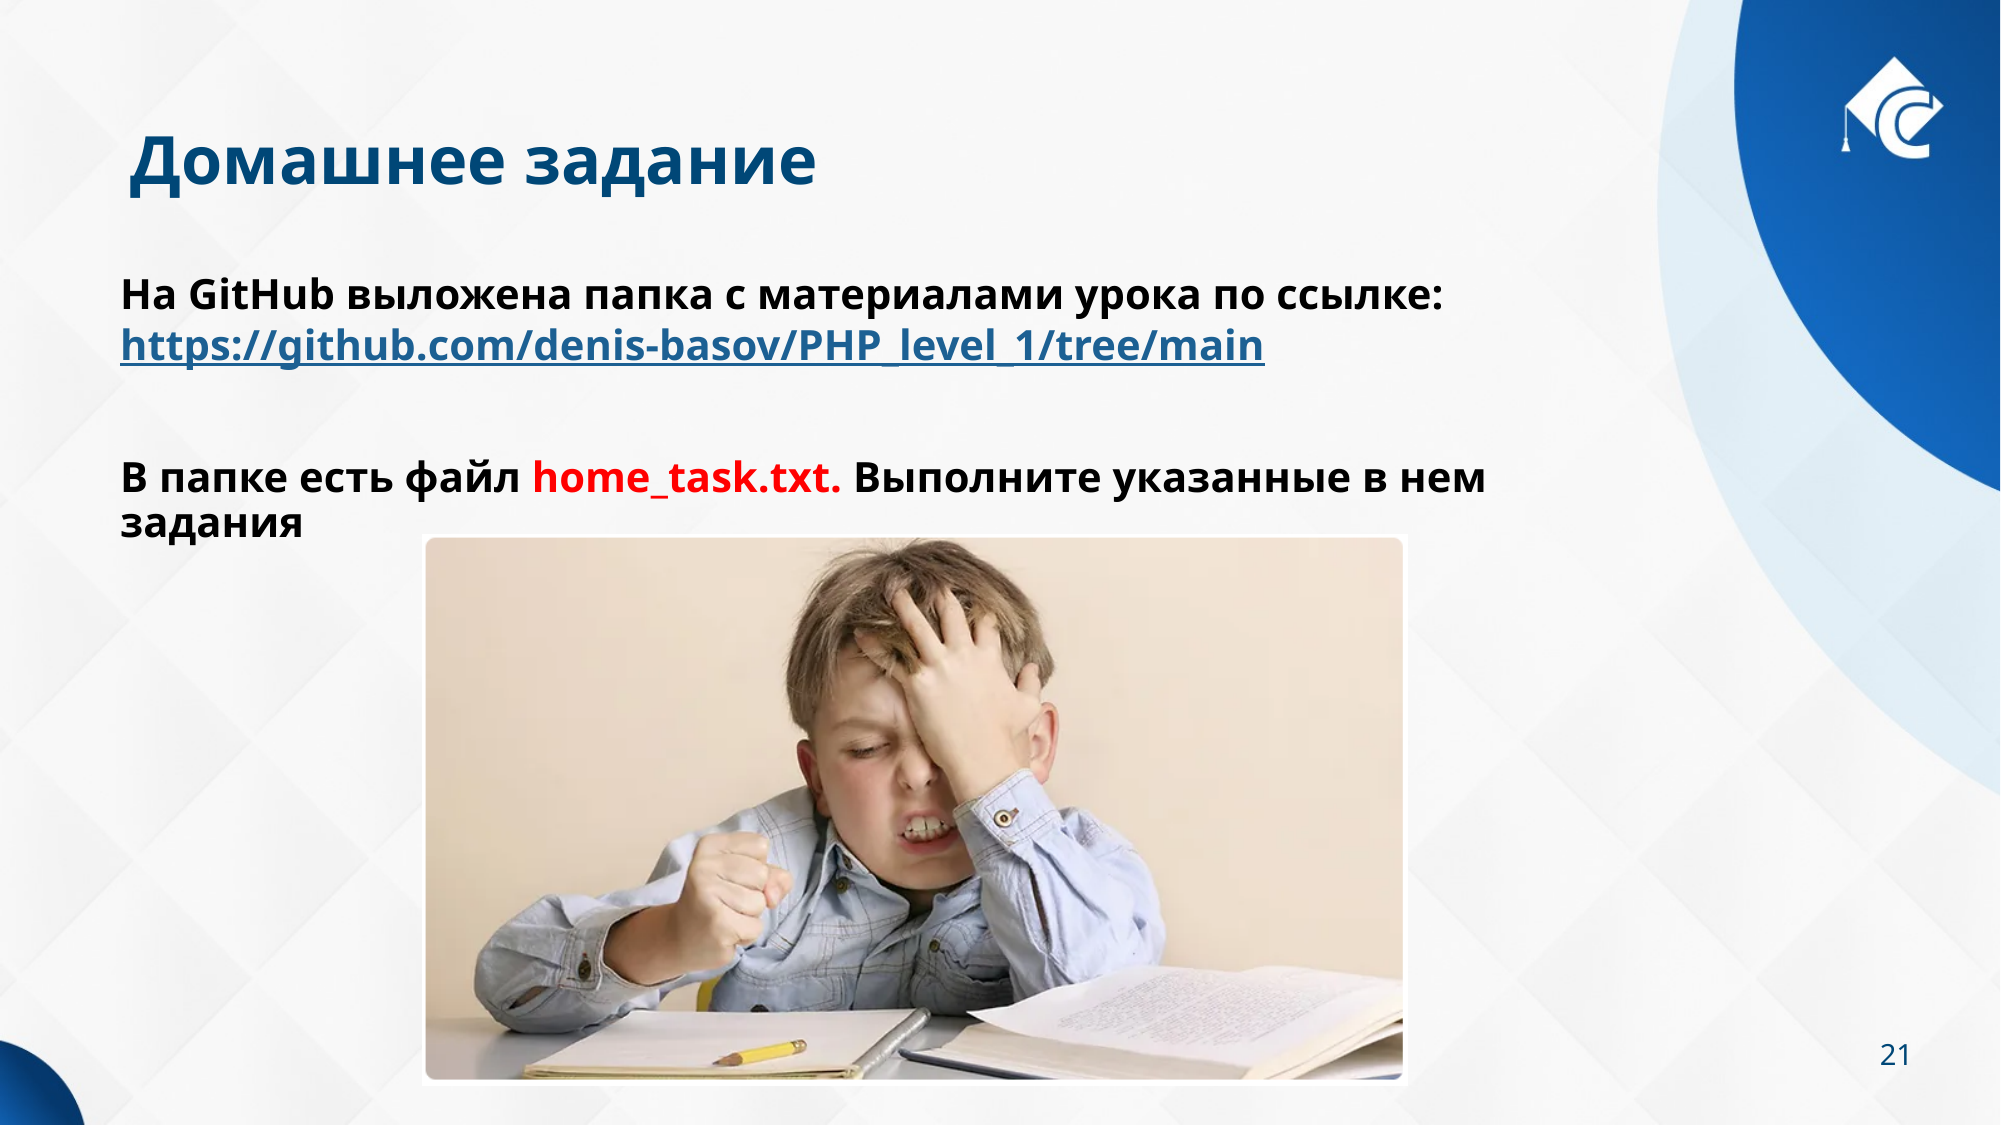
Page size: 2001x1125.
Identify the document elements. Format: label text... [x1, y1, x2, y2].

text_box На GitHub выложена папка с материалами урока по ссылке: https://github.com/denis-basov/PHP_level_1/tree/main В папке есть файл home_task.txt. Выполните указанные в нем задания [105, 266, 1662, 563]
slide_number 21 [1810, 1026, 1929, 1086]
title Домашнее задание [115, 59, 1652, 266]
picture [0, 0, 2001, 1125]
